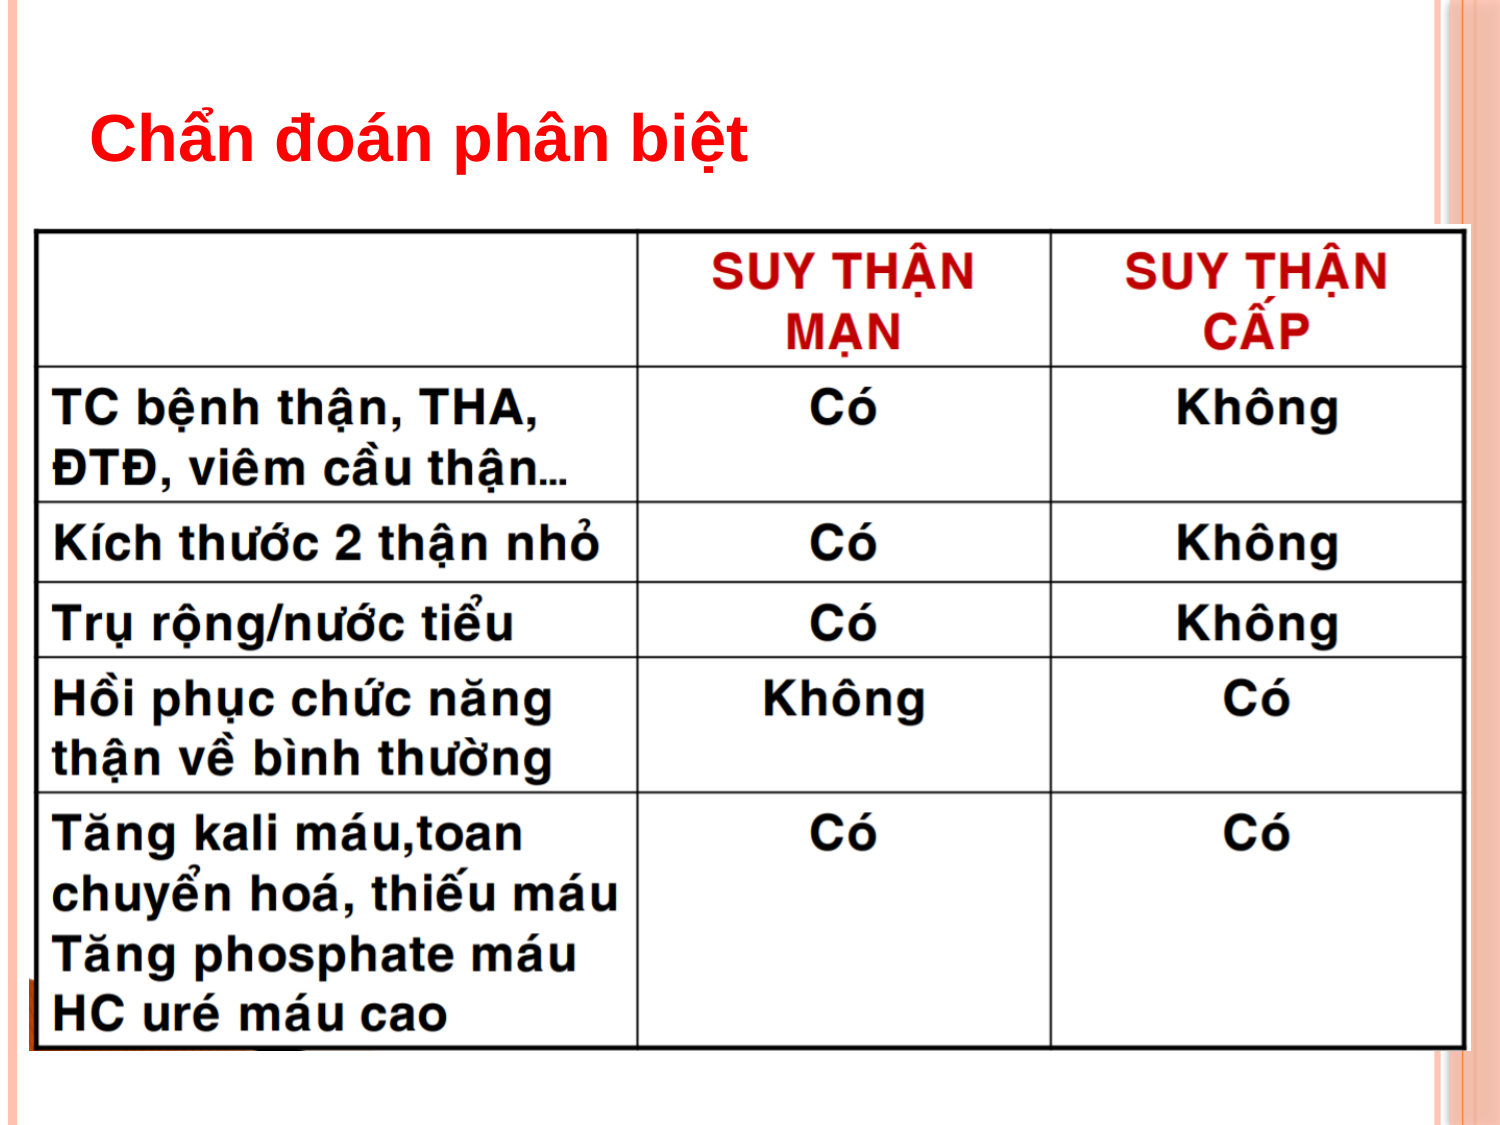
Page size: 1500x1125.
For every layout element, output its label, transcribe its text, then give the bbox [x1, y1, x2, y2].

text_box Chẩn đoán phân biệt [75, 87, 1175, 183]
picture [29, 224, 1471, 1052]
